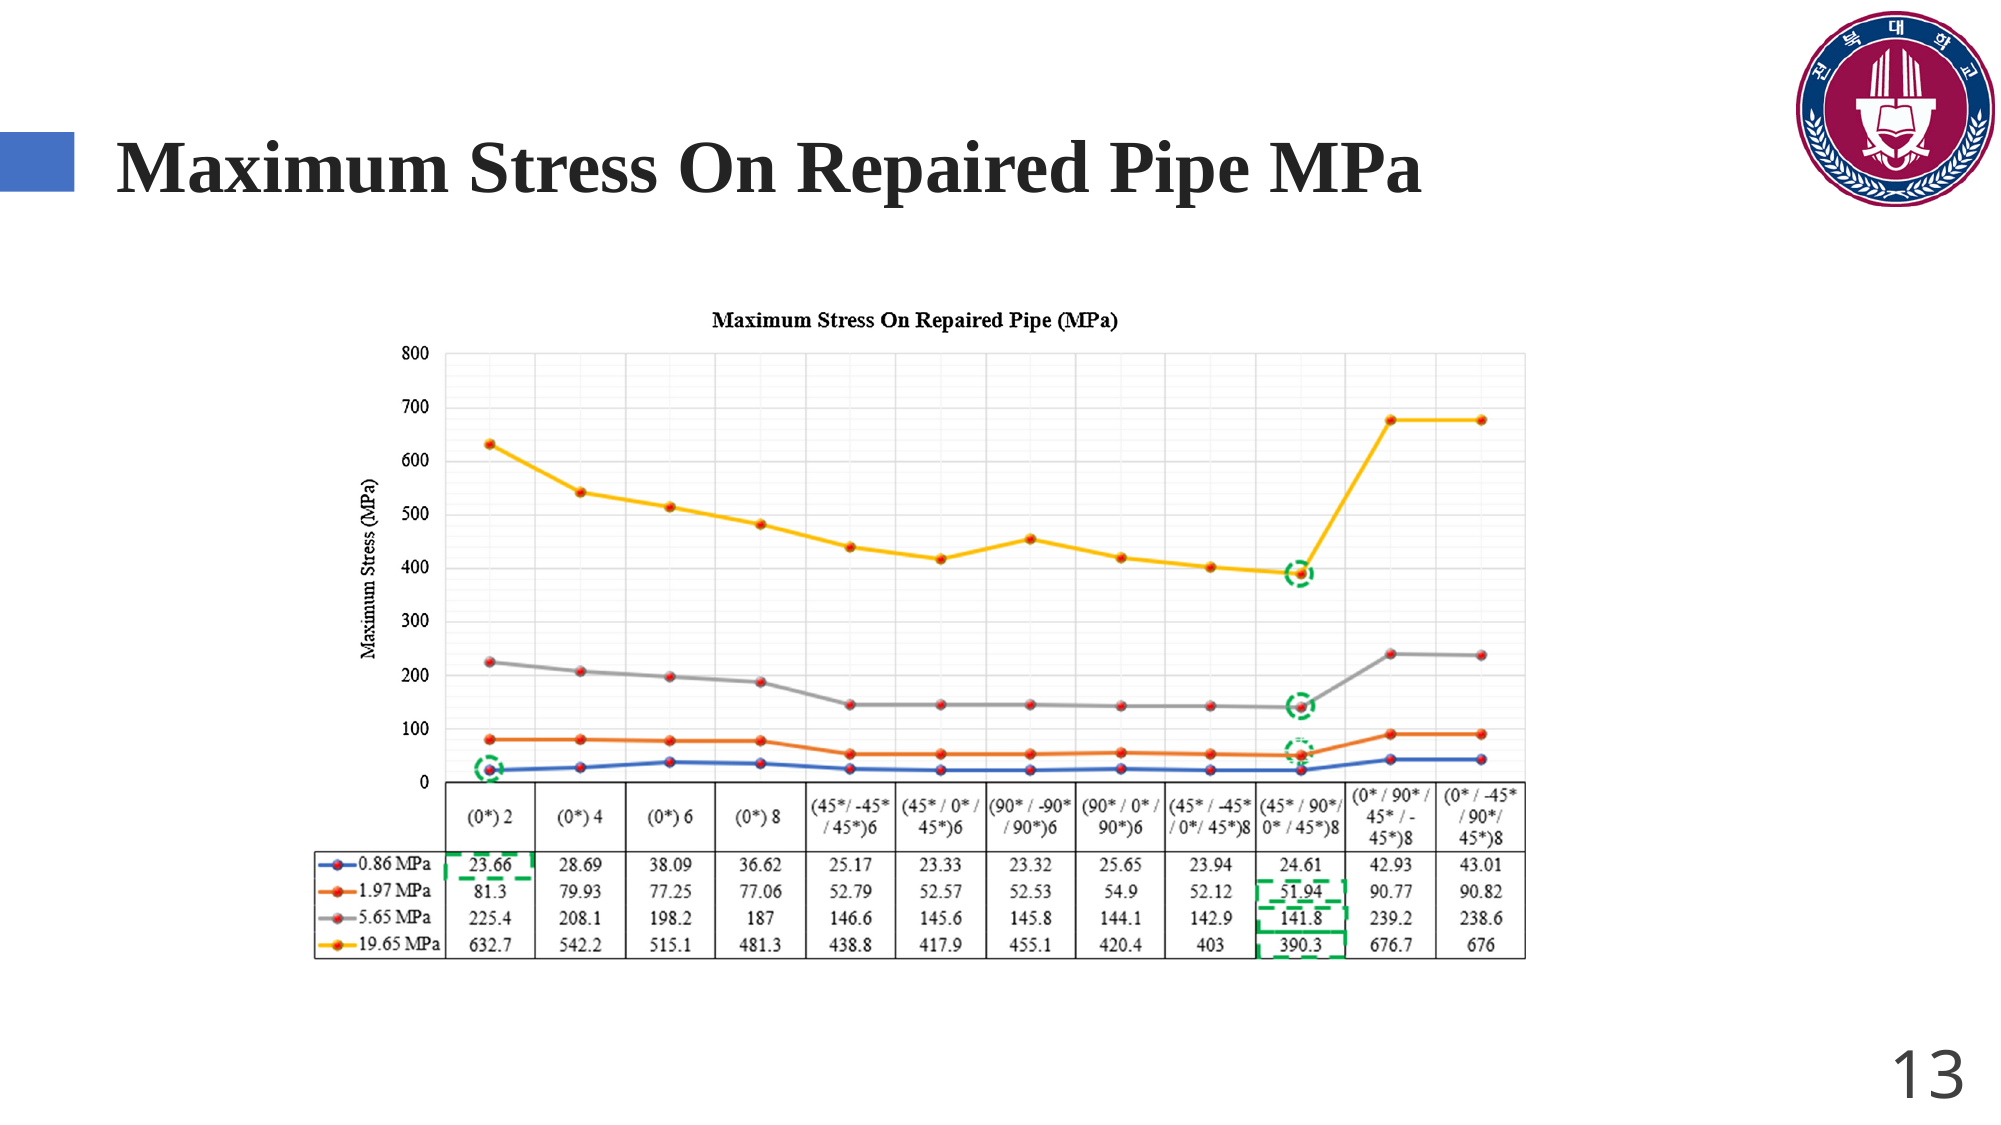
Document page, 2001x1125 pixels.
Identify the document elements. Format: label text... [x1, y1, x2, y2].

picture [313, 312, 1527, 961]
slide_number 13 [1883, 1043, 1976, 1125]
picture [1796, 11, 1995, 207]
title Maximum Stress On Repaired Pipe MPa [114, 115, 1531, 306]
